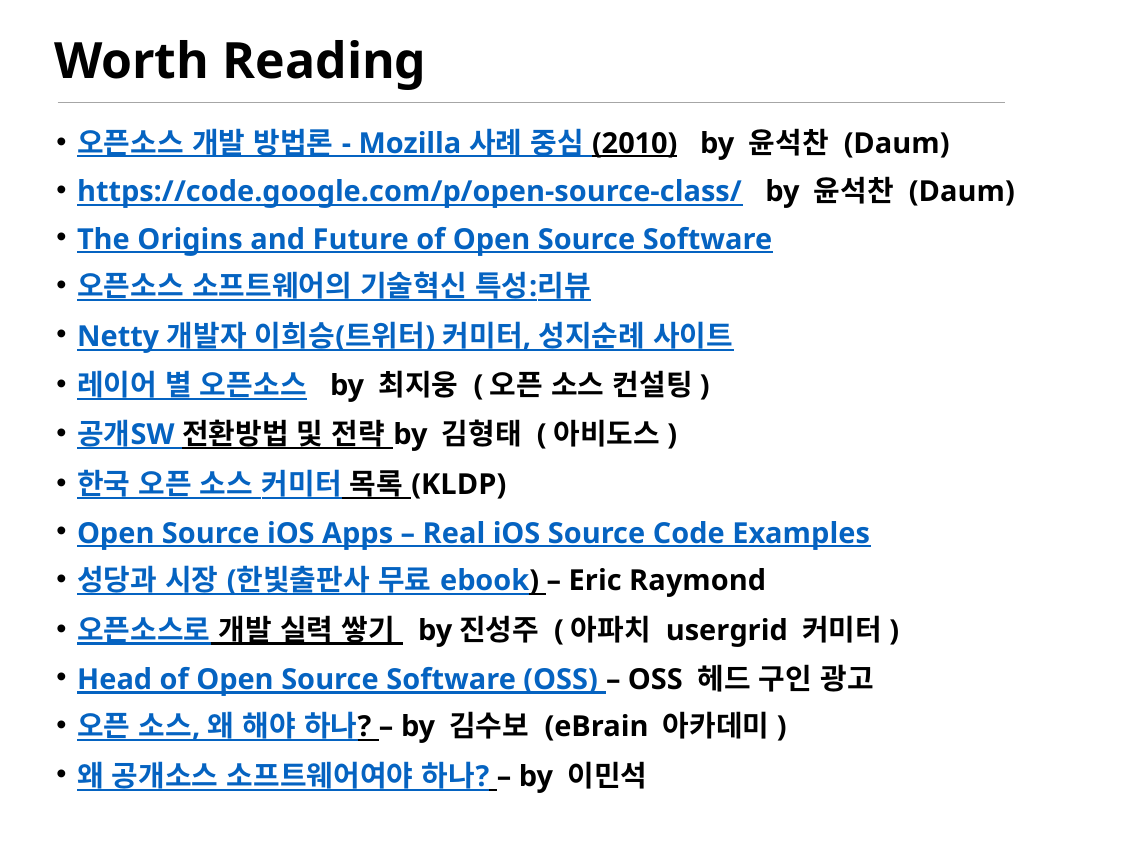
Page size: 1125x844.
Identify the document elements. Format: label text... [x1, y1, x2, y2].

list 오픈소스 개발 방법론 - Mozilla 사례 중심 (2010) by 윤석찬 (Daum) https://code.google.com/p/open-source-class/ by 윤석찬 (Daum) The Origins and Future of Open Source Software 오픈소스 소프트웨어의 기술혁신 특성:리뷰 Netty 개발자 이희승(트위터) 커미터, 성지순례 사이트 레이어 별 오픈소스 by 최지웅 (오픈 소스 컨설팅) 공개SW 전환방법 및 전략 by 김형태 (아비도스) 한국 오픈 소스 커미터 목록 (KLDP) Open Source iOS Apps – Real iOS Source Code Examples 성당과 시장 (한빛출판사 무료 ebook) – Eric Raymond 오픈소스로 개발 실력 쌓기 by진성주 (아파치 usergrid 커미터) Head of Open Source Software (OSS) – OSS 헤드 구인 광고 오픈 소스, 왜 해야 하나? – by 김수보 (eBrain 아카데미) 왜 공개소스 소프트웨어여야 하나? – by 이민석 [56, 124, 1071, 800]
title Worth Reading [54, 34, 1125, 92]
